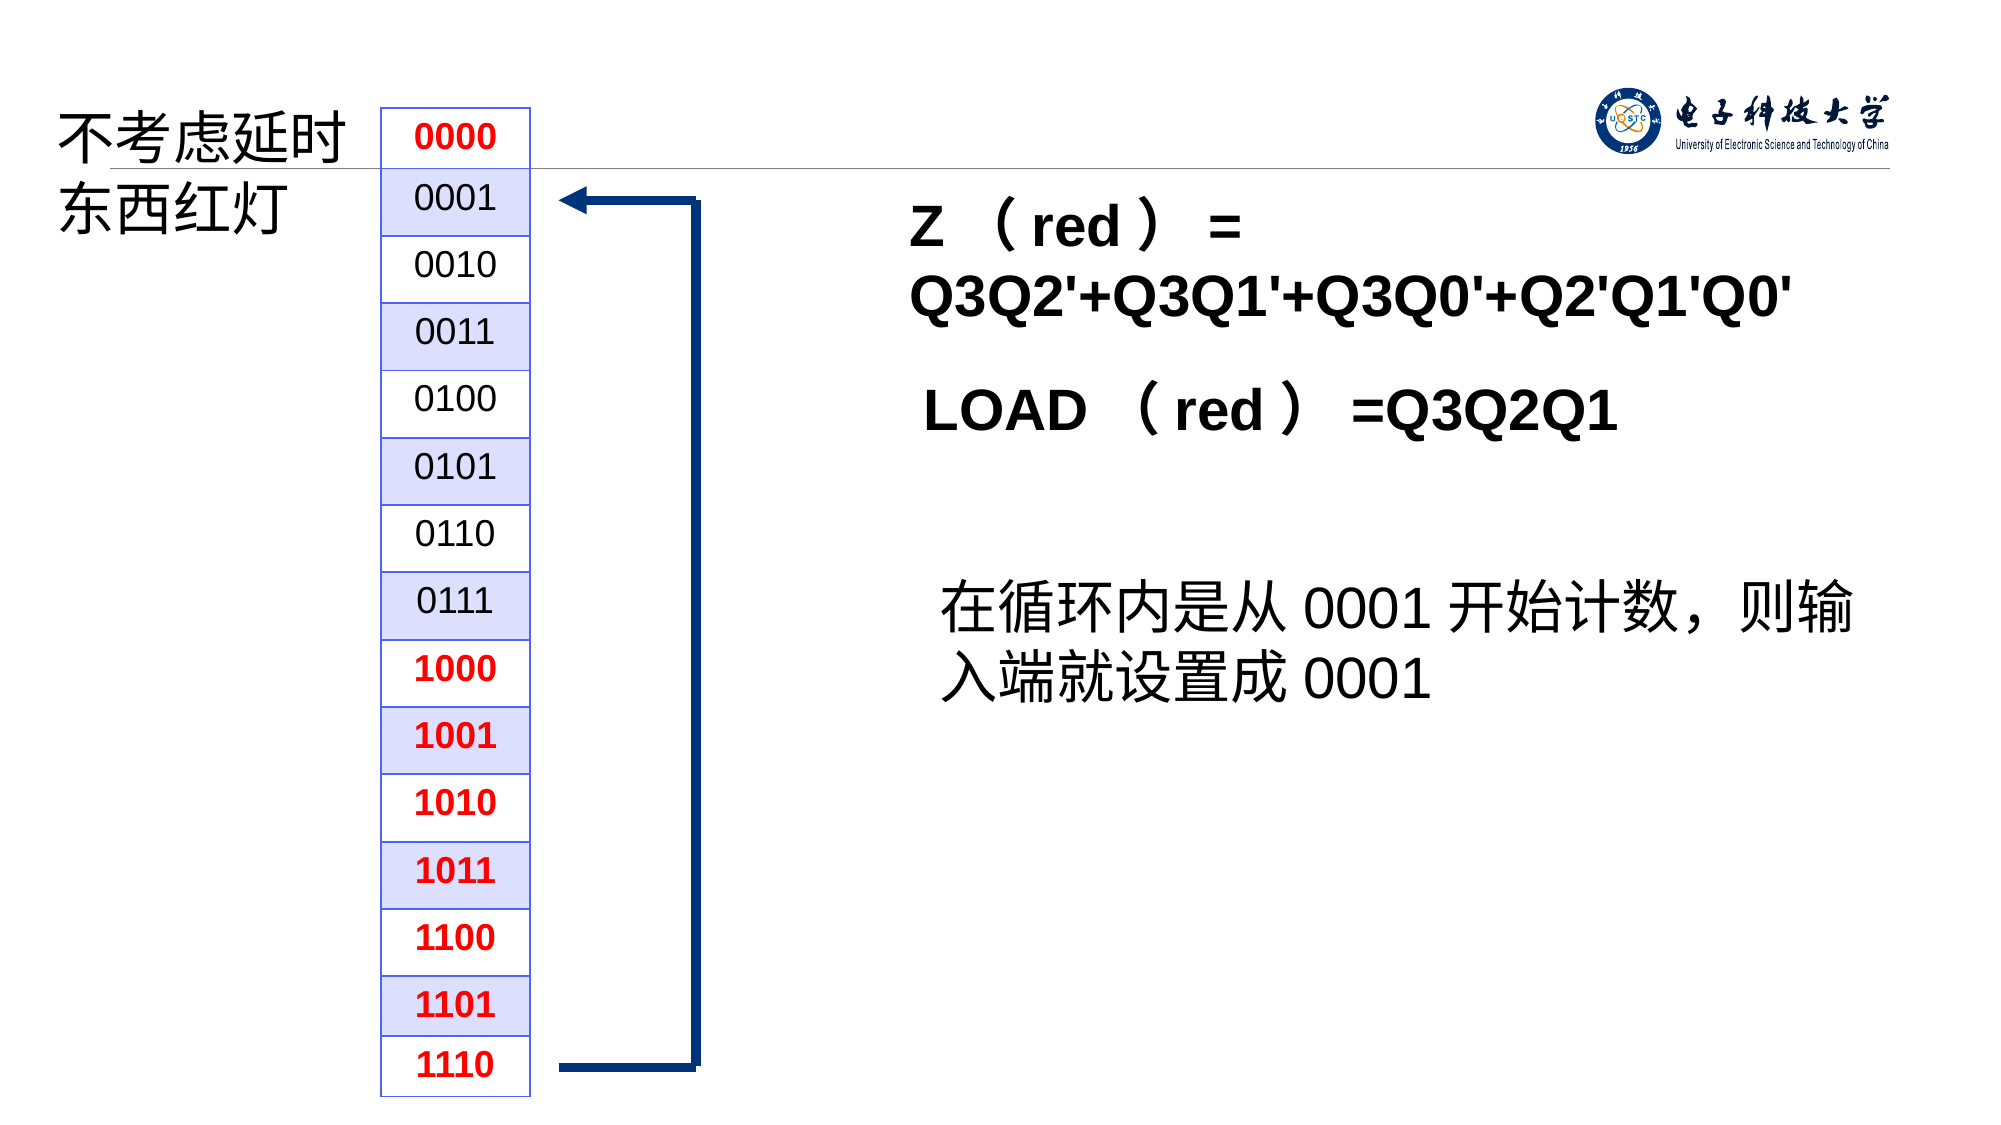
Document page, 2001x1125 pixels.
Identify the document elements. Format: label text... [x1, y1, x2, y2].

text_box 在循环内是从0001开始计数，则输入端就设置成0001 [924, 562, 1895, 718]
text_box 不考虑延时 东西红灯 [41, 94, 381, 249]
table_cell 0010 [382, 237, 529, 302]
table_cell 1100 [382, 910, 529, 975]
text_box Z（red）= Q3Q2'+Q3Q1'+Q3Q0'+Q2'Q1'Q0' [894, 181, 1895, 336]
table_cell 0110 [382, 506, 529, 571]
table_cell 1001 [382, 708, 529, 773]
table_cell 0101 [382, 439, 529, 504]
table_header 0000 [382, 109, 529, 168]
table_cell 1010 [382, 775, 529, 841]
table_cell 0001 [382, 169, 529, 235]
text_box LOAD（red）=Q3Q2Q1 [909, 364, 1910, 450]
table_cell 1011 [382, 843, 529, 908]
table_cell 1000 [382, 641, 529, 706]
table_cell 0111 [382, 573, 529, 639]
table_cell 1101 [382, 977, 529, 1035]
table_cell 1110 [382, 1037, 529, 1096]
table_cell 0011 [382, 304, 529, 370]
table_cell 0100 [382, 371, 529, 437]
